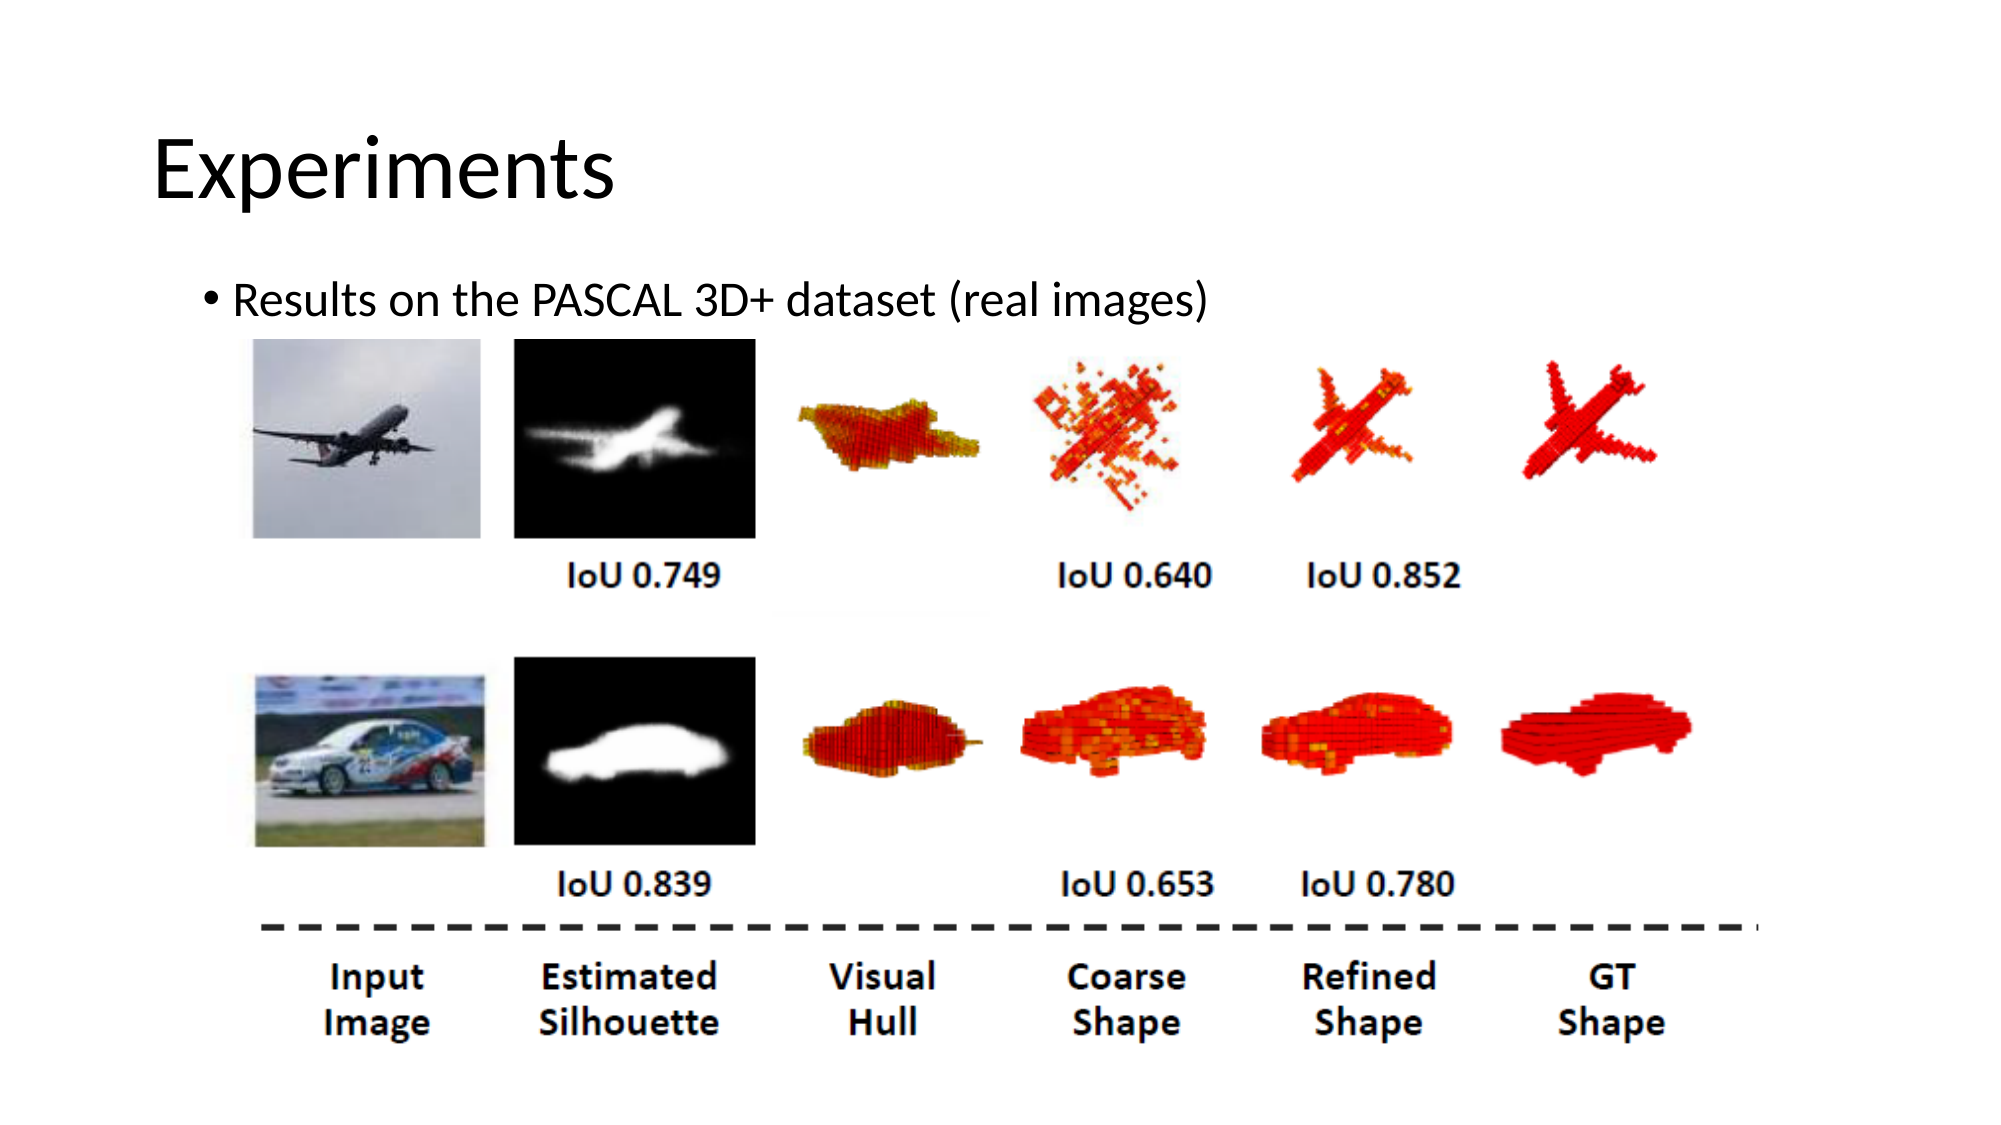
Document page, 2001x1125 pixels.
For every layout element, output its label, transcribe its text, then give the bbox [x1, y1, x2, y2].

list Results on the PASCAL 3D+ dataset (real images) [180, 278, 1830, 963]
picture [195, 339, 1759, 1055]
text_box Experiments [137, 59, 1863, 278]
